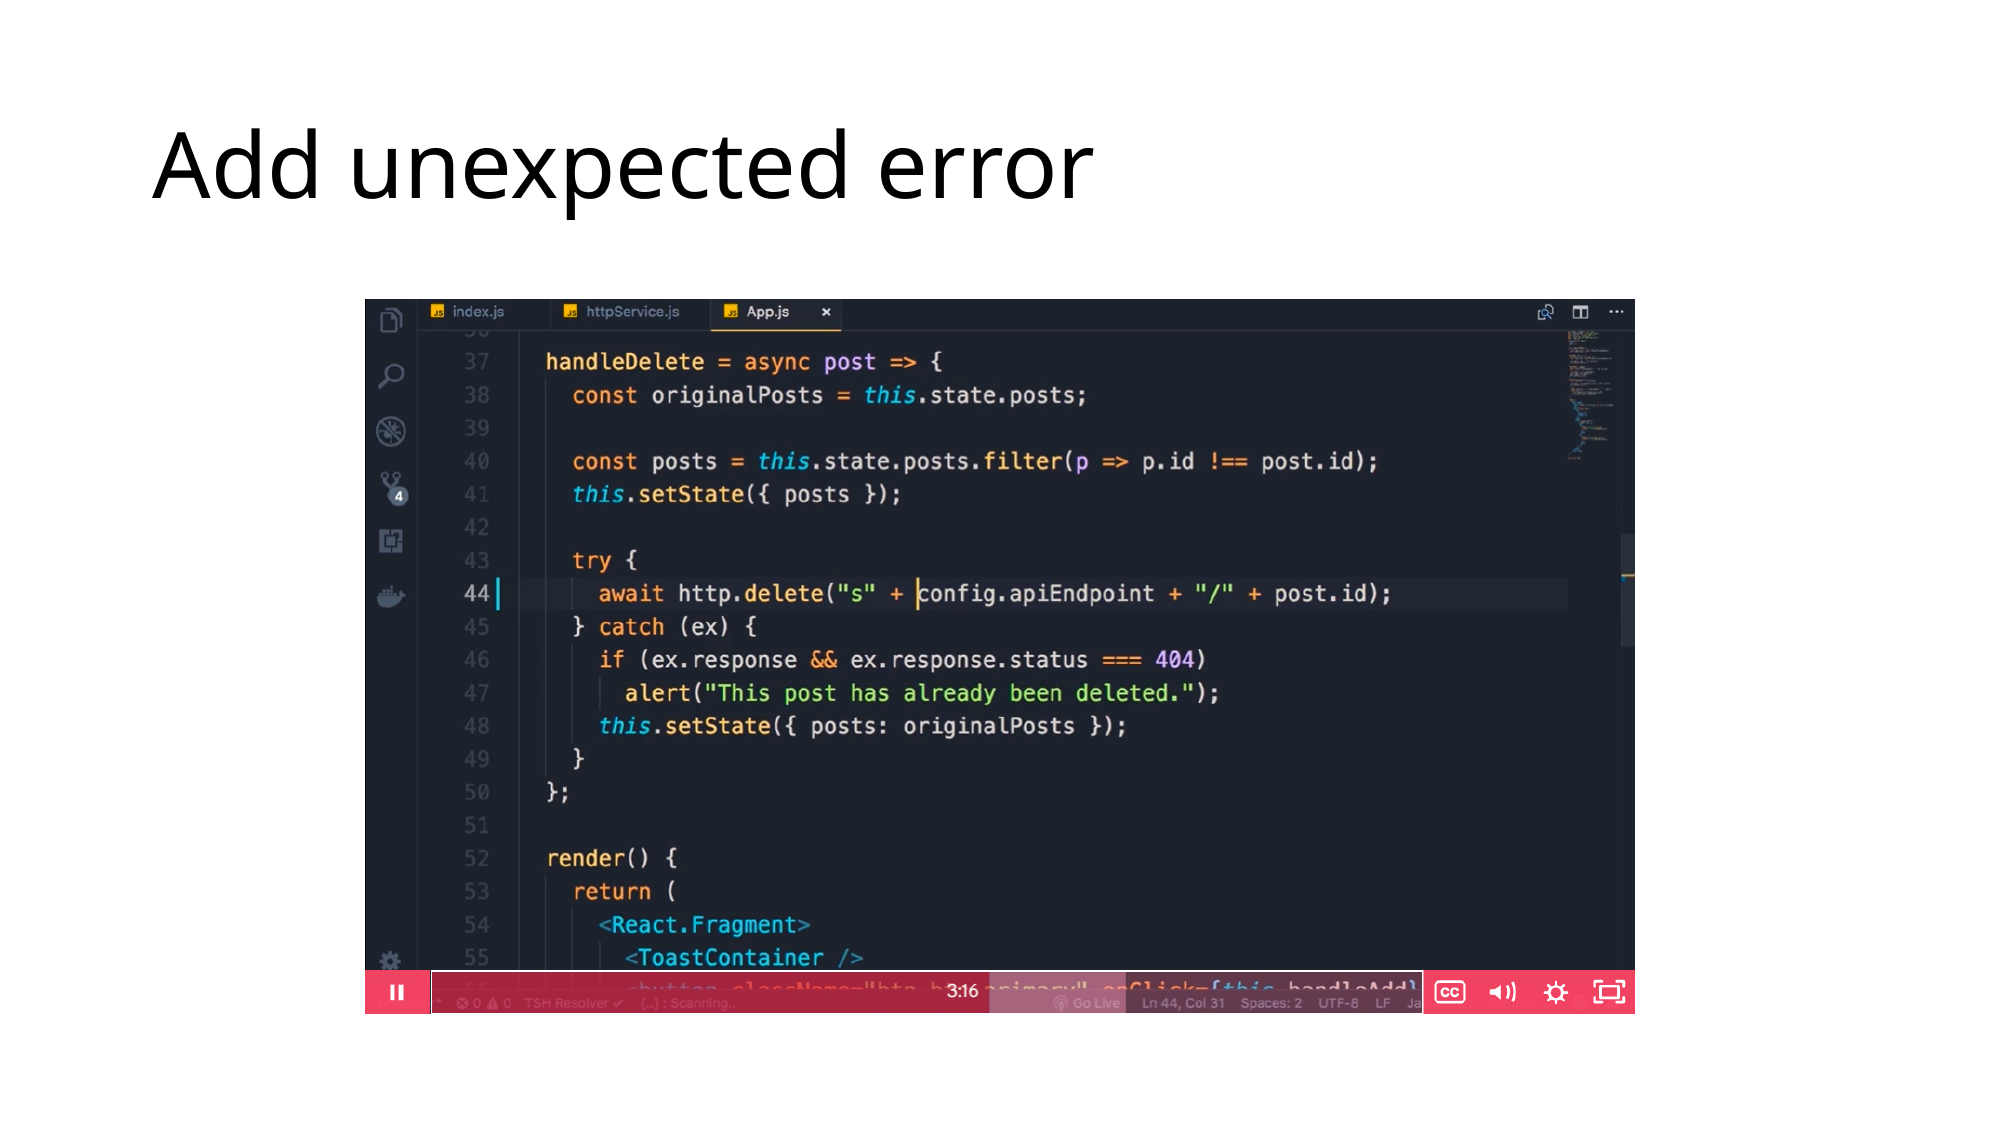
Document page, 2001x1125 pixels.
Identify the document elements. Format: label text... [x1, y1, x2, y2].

title Add unexpected error [137, 59, 1863, 278]
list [365, 299, 1635, 1014]
